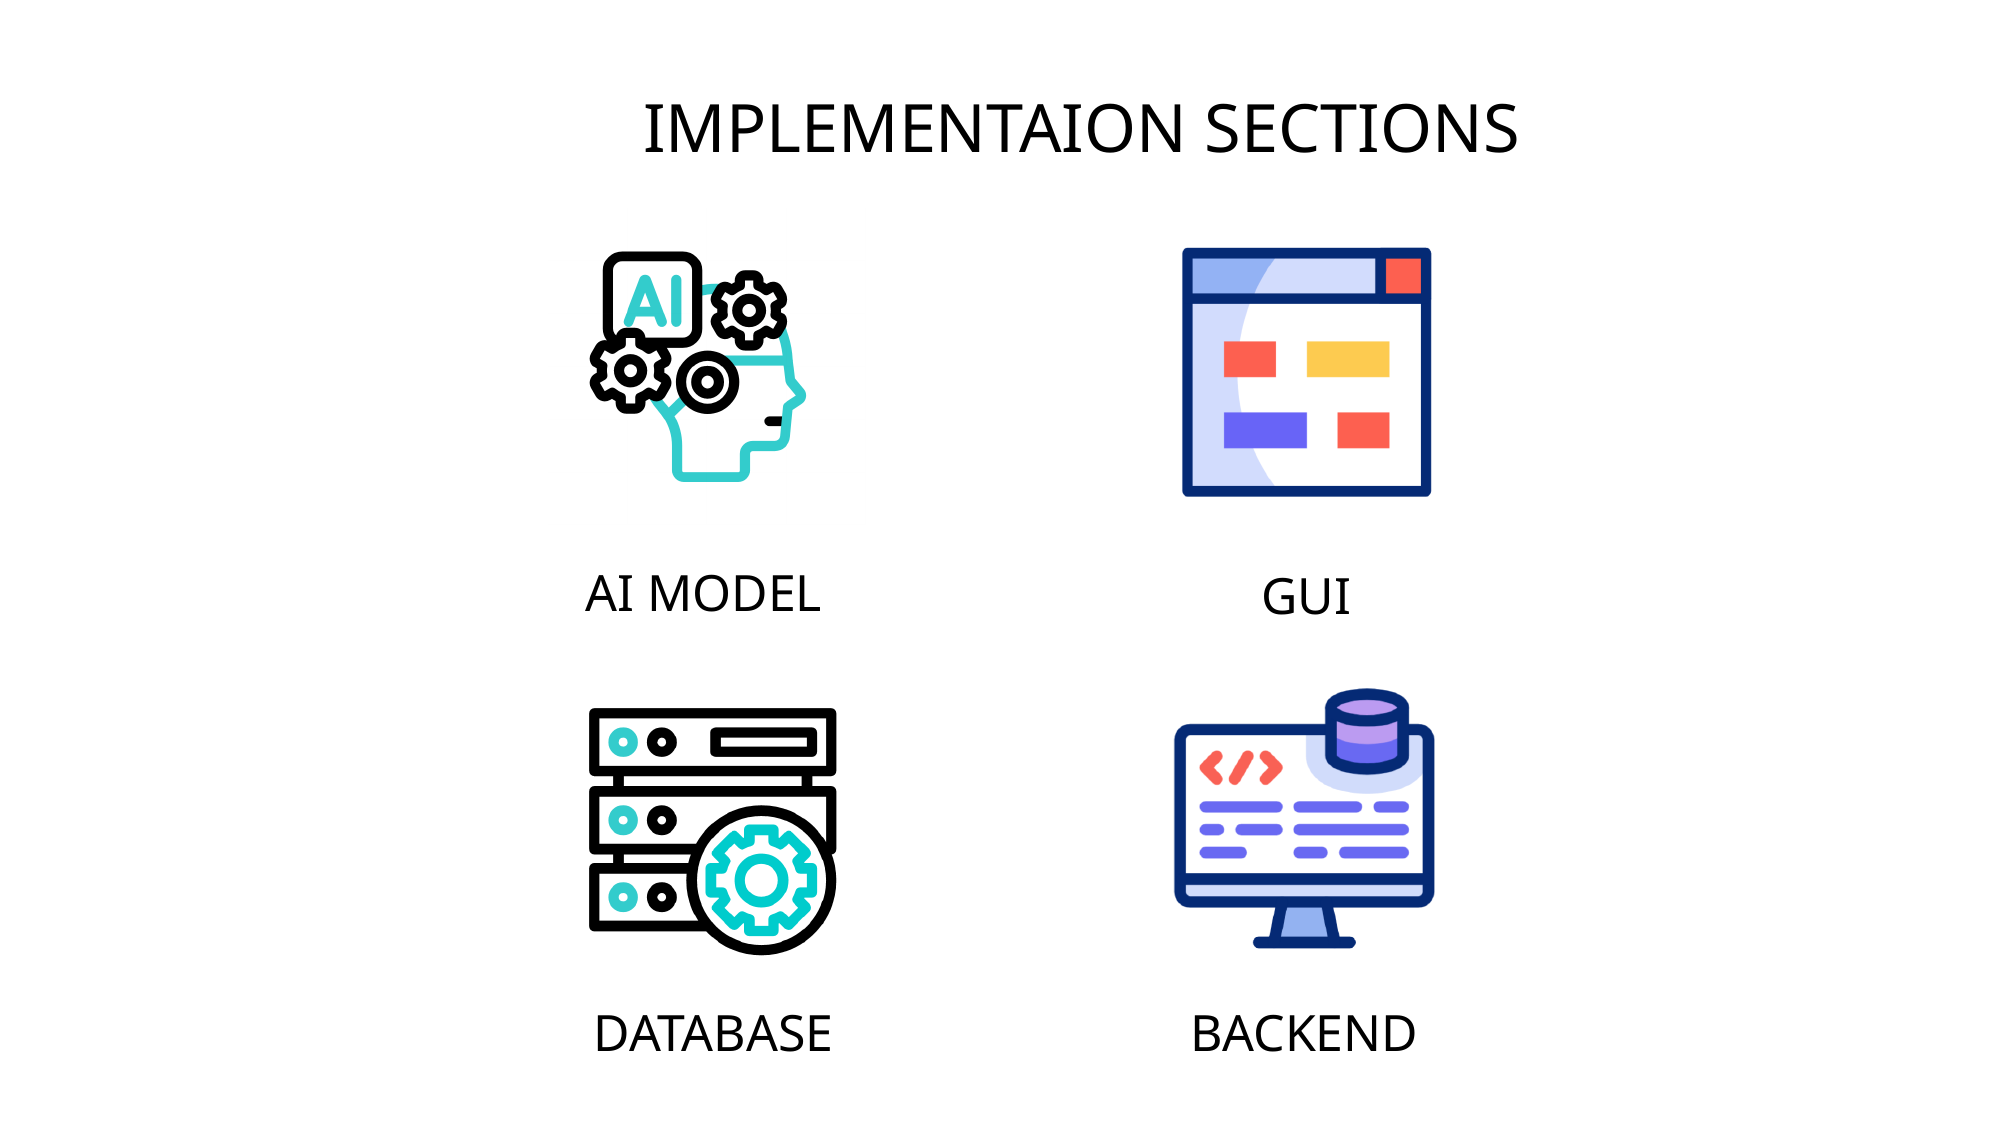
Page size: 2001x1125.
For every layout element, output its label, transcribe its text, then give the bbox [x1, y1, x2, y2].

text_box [548, 666, 878, 1071]
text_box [548, 207, 866, 631]
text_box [1122, 636, 1486, 1071]
text_box IMPLEMENTAION SECTIONS [628, 78, 1536, 173]
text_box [1141, 207, 1471, 634]
